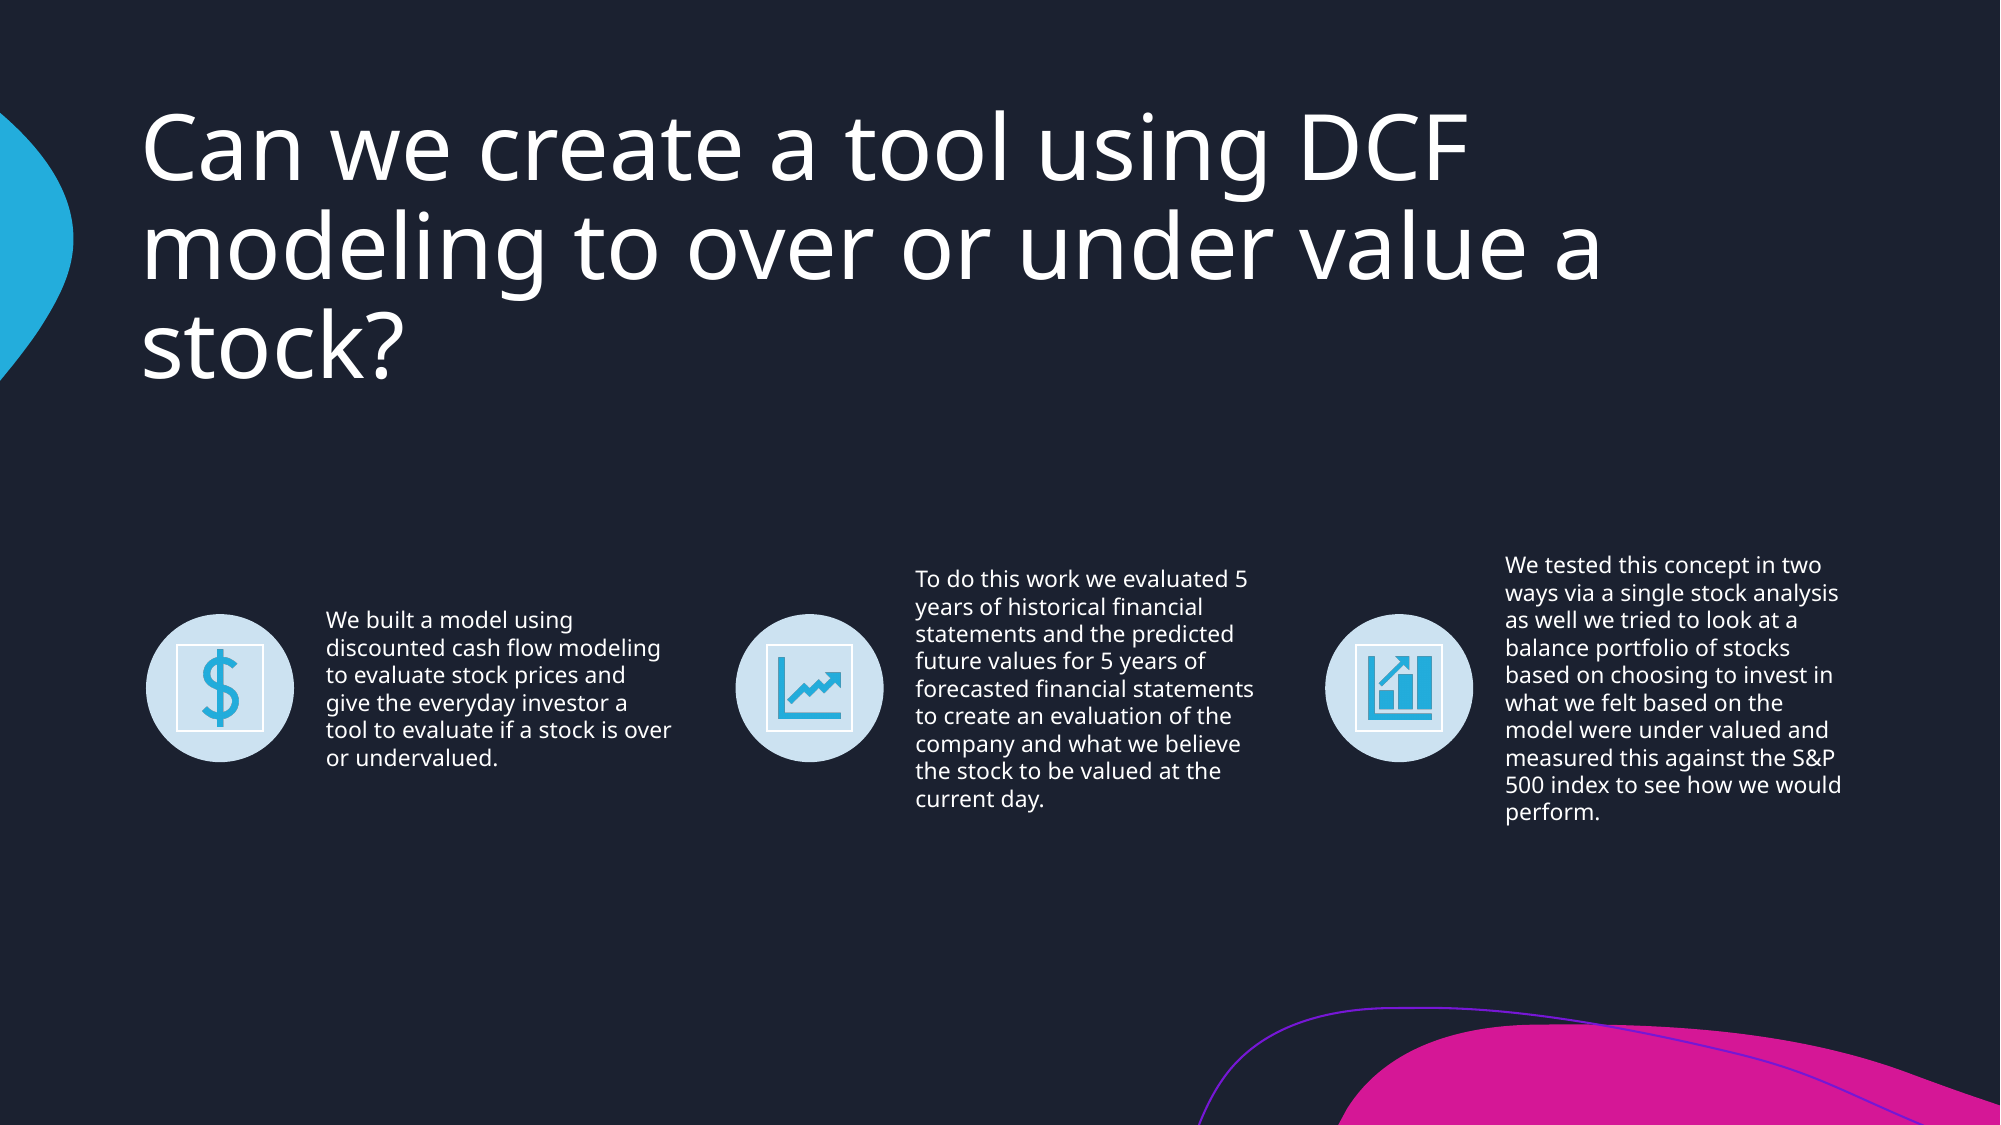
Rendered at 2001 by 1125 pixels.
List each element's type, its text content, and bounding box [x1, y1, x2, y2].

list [124, 374, 1875, 1002]
title Can we create a tool using DCF modeling to over or under value a stock? [125, 125, 1875, 374]
